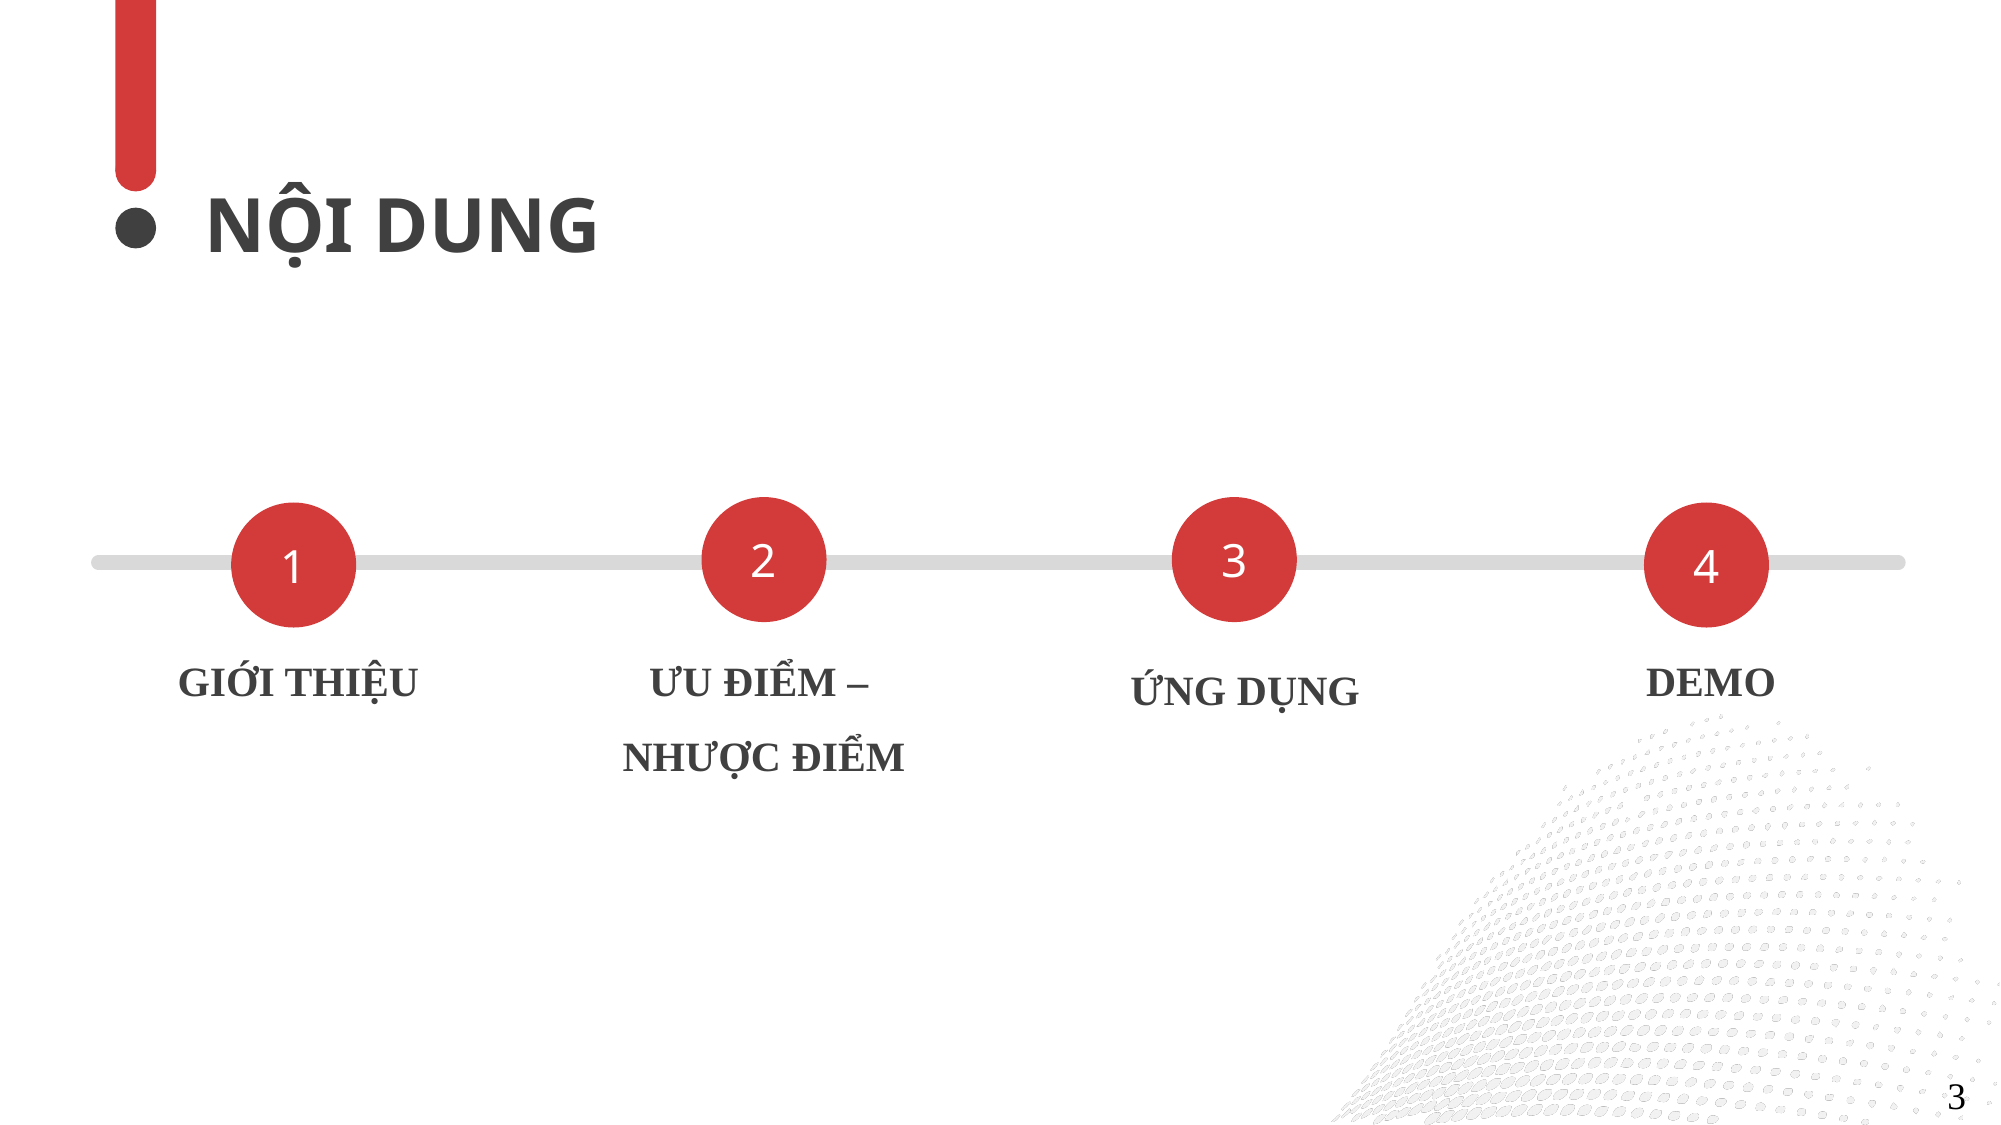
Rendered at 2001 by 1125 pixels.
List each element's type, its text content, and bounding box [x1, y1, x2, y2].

text_box NỘI DUNG [189, 170, 999, 276]
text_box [1514, 502, 1908, 714]
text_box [606, 496, 1297, 780]
text_box 3 [1932, 1064, 2000, 1125]
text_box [101, 502, 496, 714]
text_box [701, 496, 1403, 714]
picture [1331, 714, 2000, 1125]
